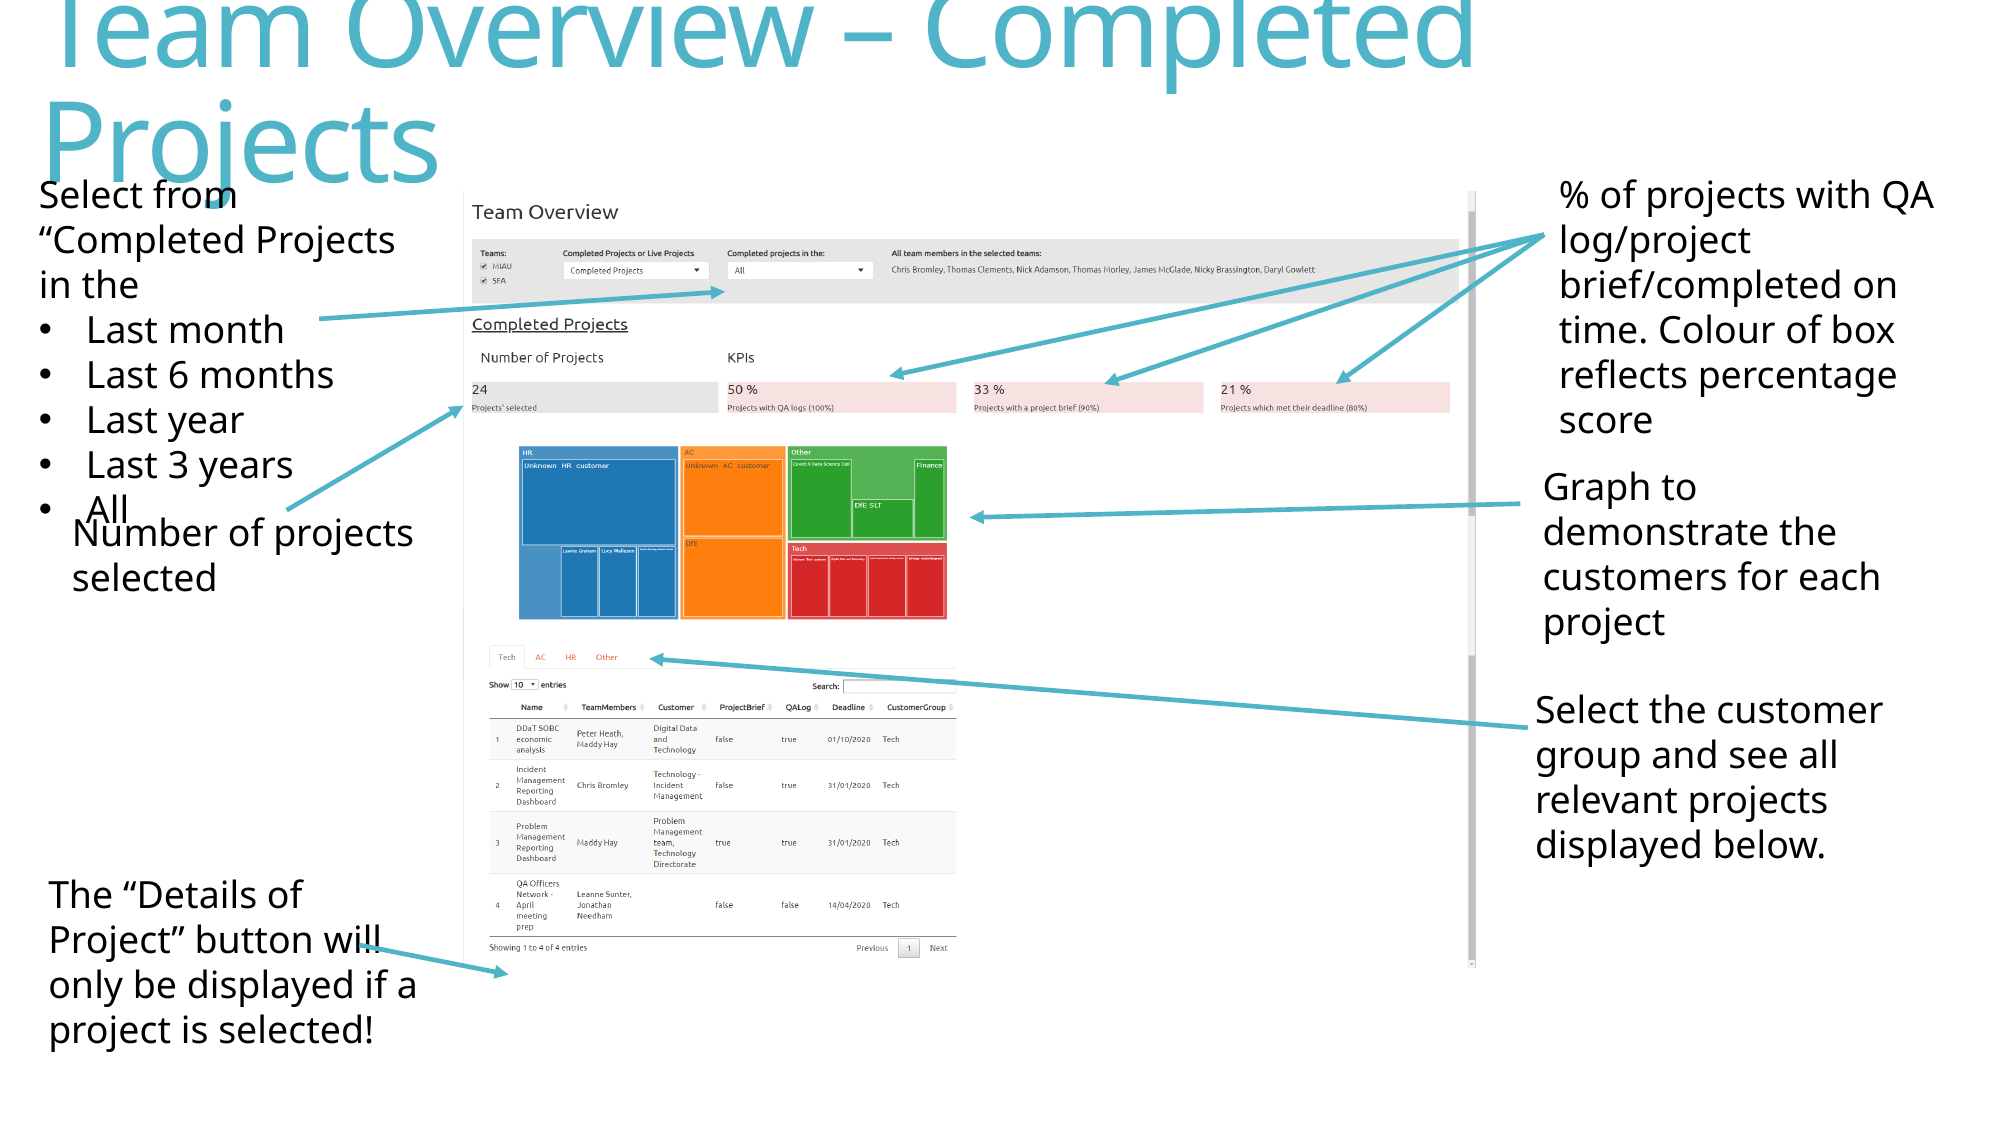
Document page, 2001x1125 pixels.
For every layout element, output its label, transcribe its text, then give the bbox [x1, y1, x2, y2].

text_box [648, 658, 1529, 729]
text_box Graph to demonstrate the customers for each project [1527, 455, 1943, 651]
text_box Number of projects selected [57, 501, 463, 607]
text_box % of projects with QA log/project brief/completed on time. Colour of box reflects percentage score [1544, 163, 1960, 448]
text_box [1335, 234, 1545, 385]
title Team Overview – Completed Projects [24, 0, 1792, 227]
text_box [286, 405, 464, 511]
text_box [969, 503, 1521, 518]
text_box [888, 234, 1103, 377]
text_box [463, 191, 1477, 968]
text_box Select the customer group and see all relevant projects displayed below. [1520, 678, 1936, 874]
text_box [358, 944, 509, 975]
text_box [318, 291, 726, 320]
text_box Select from “Completed Projects in the Last month Last 6 months Last year Last 3 years All [24, 163, 440, 538]
text_box The “Details of Project” button will only be displayed if a project is selected! [33, 863, 449, 1058]
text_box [1103, 234, 1335, 385]
